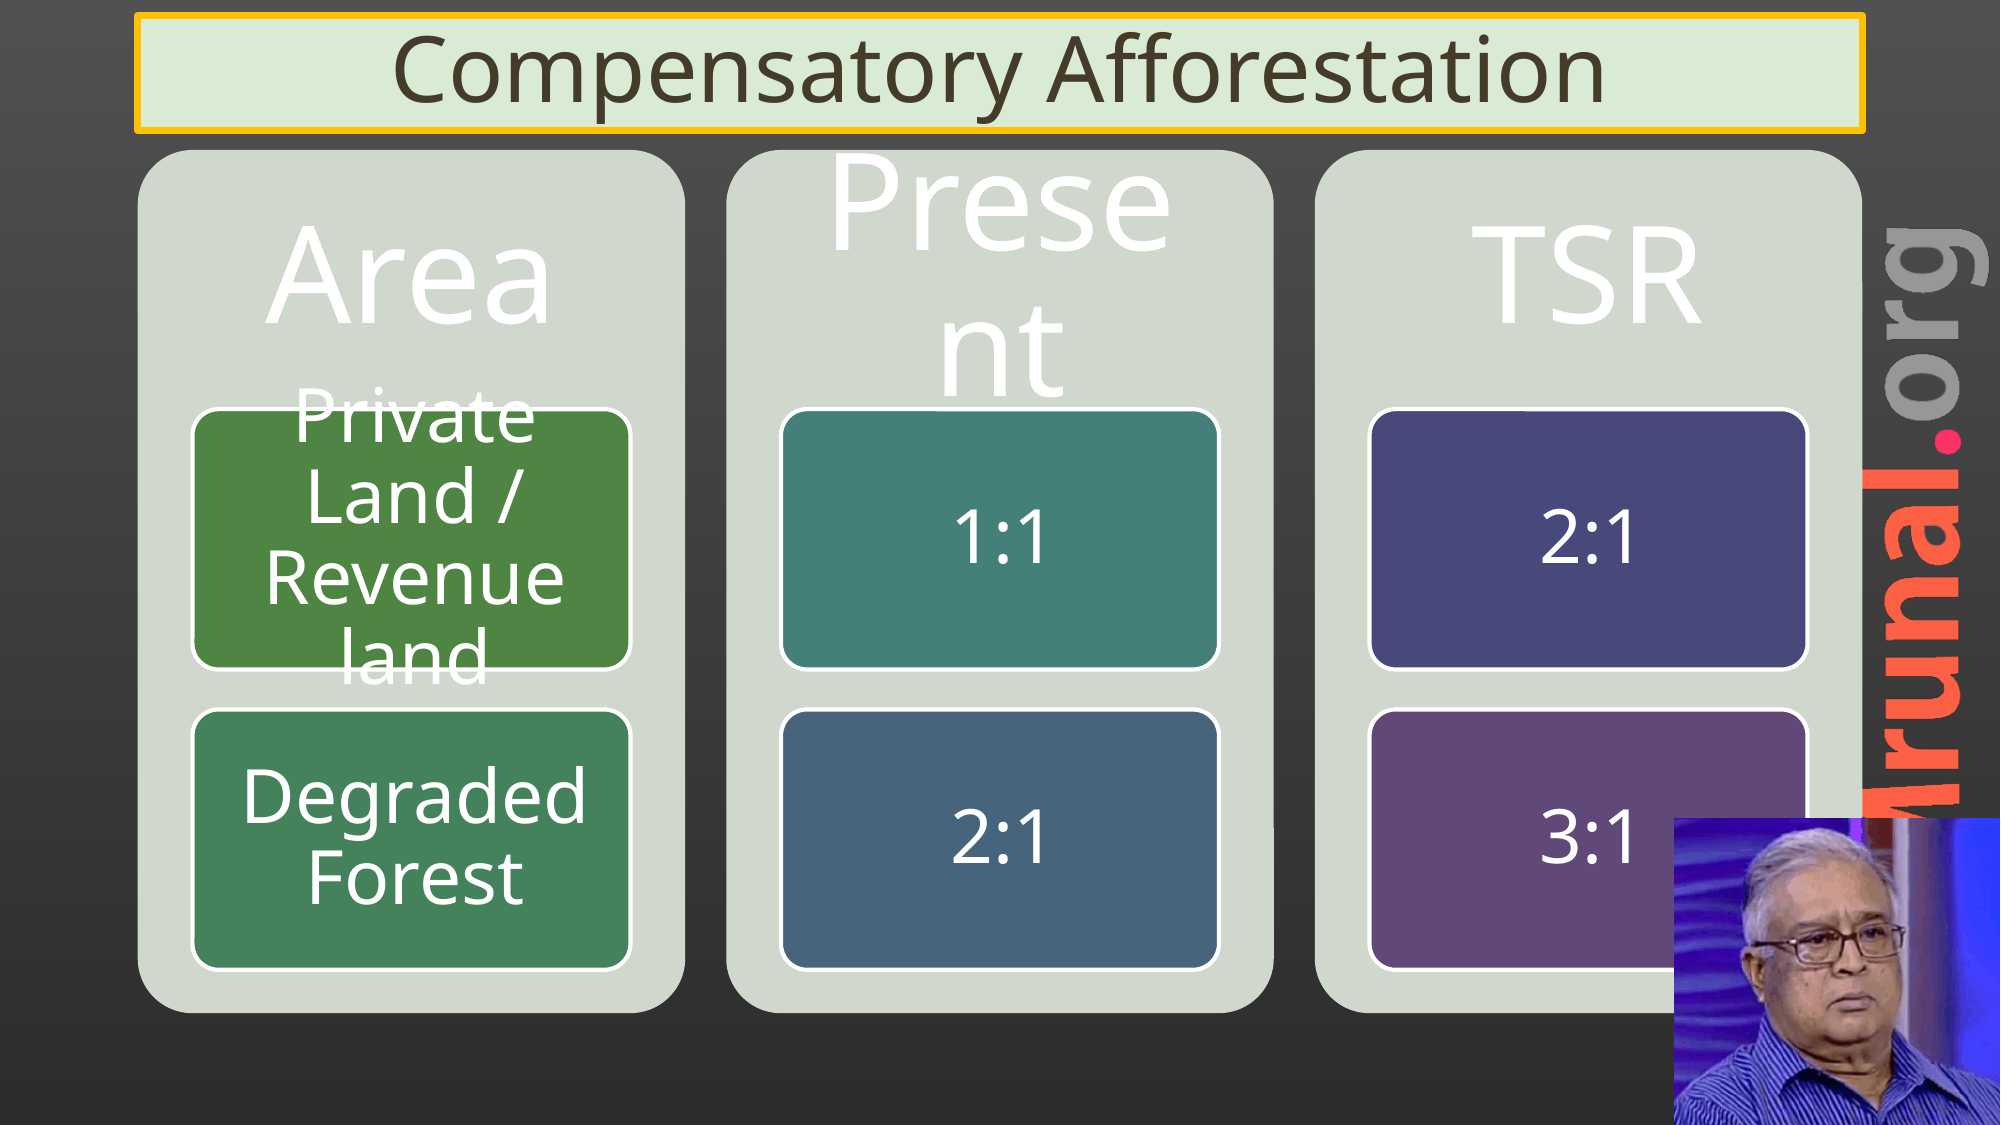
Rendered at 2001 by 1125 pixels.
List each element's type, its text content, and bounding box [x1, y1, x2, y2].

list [137, 149, 1863, 1014]
picture [1674, 223, 2000, 1125]
title Compensatory Afforestation [134, 12, 1866, 134]
